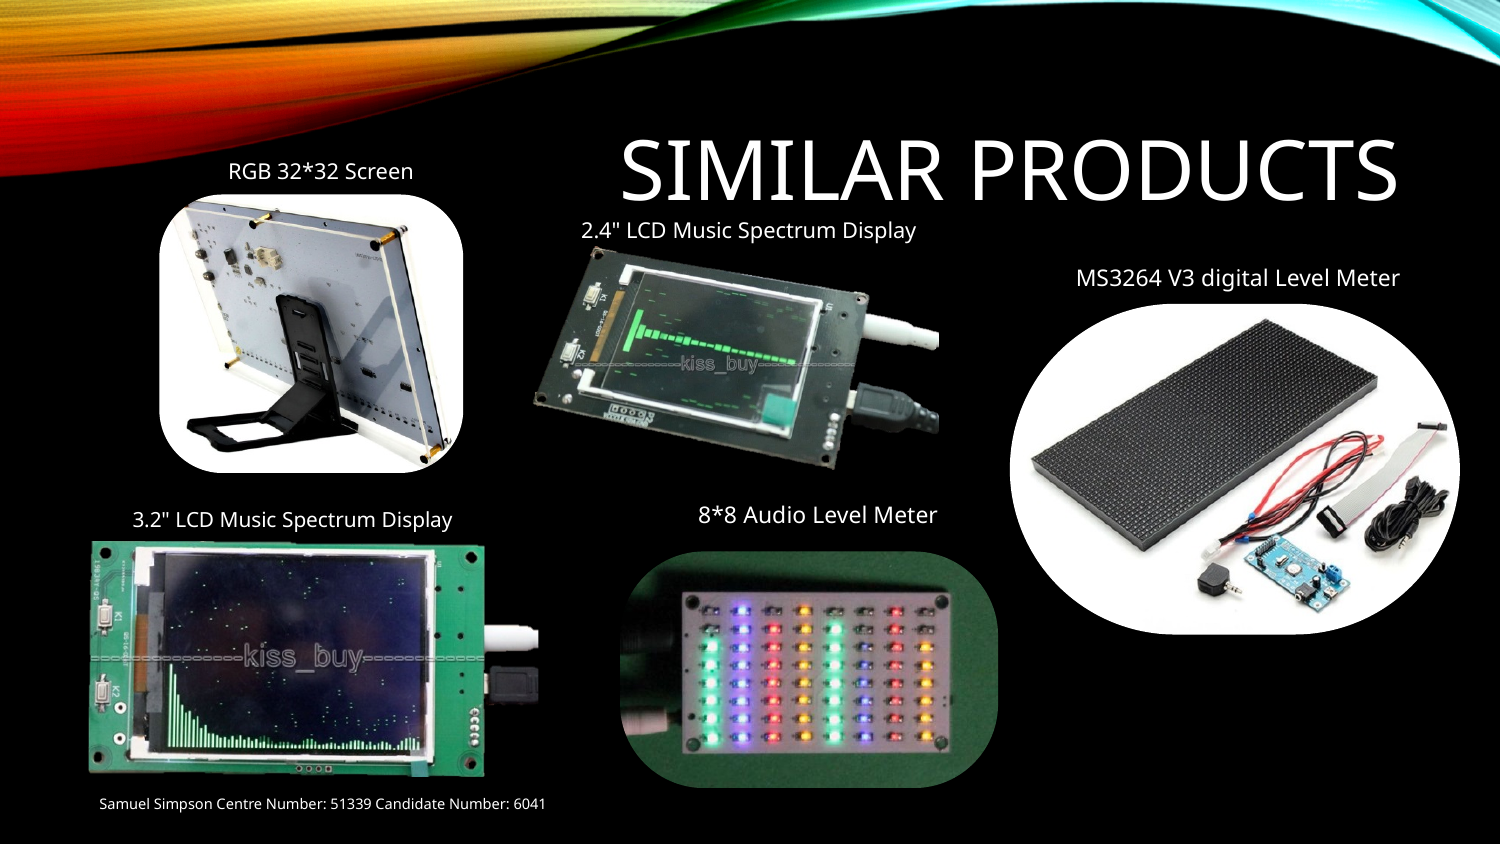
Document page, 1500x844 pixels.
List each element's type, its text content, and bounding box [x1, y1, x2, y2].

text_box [88, 499, 539, 777]
picture [0, 0, 1500, 178]
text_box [1009, 256, 1461, 635]
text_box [159, 149, 464, 474]
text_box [619, 492, 999, 789]
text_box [531, 208, 940, 470]
footer Samuel Simpson Centre Number: 51339 Candidate Number: 6041 [84, 781, 1041, 827]
title Similar Products [356, 94, 1416, 254]
